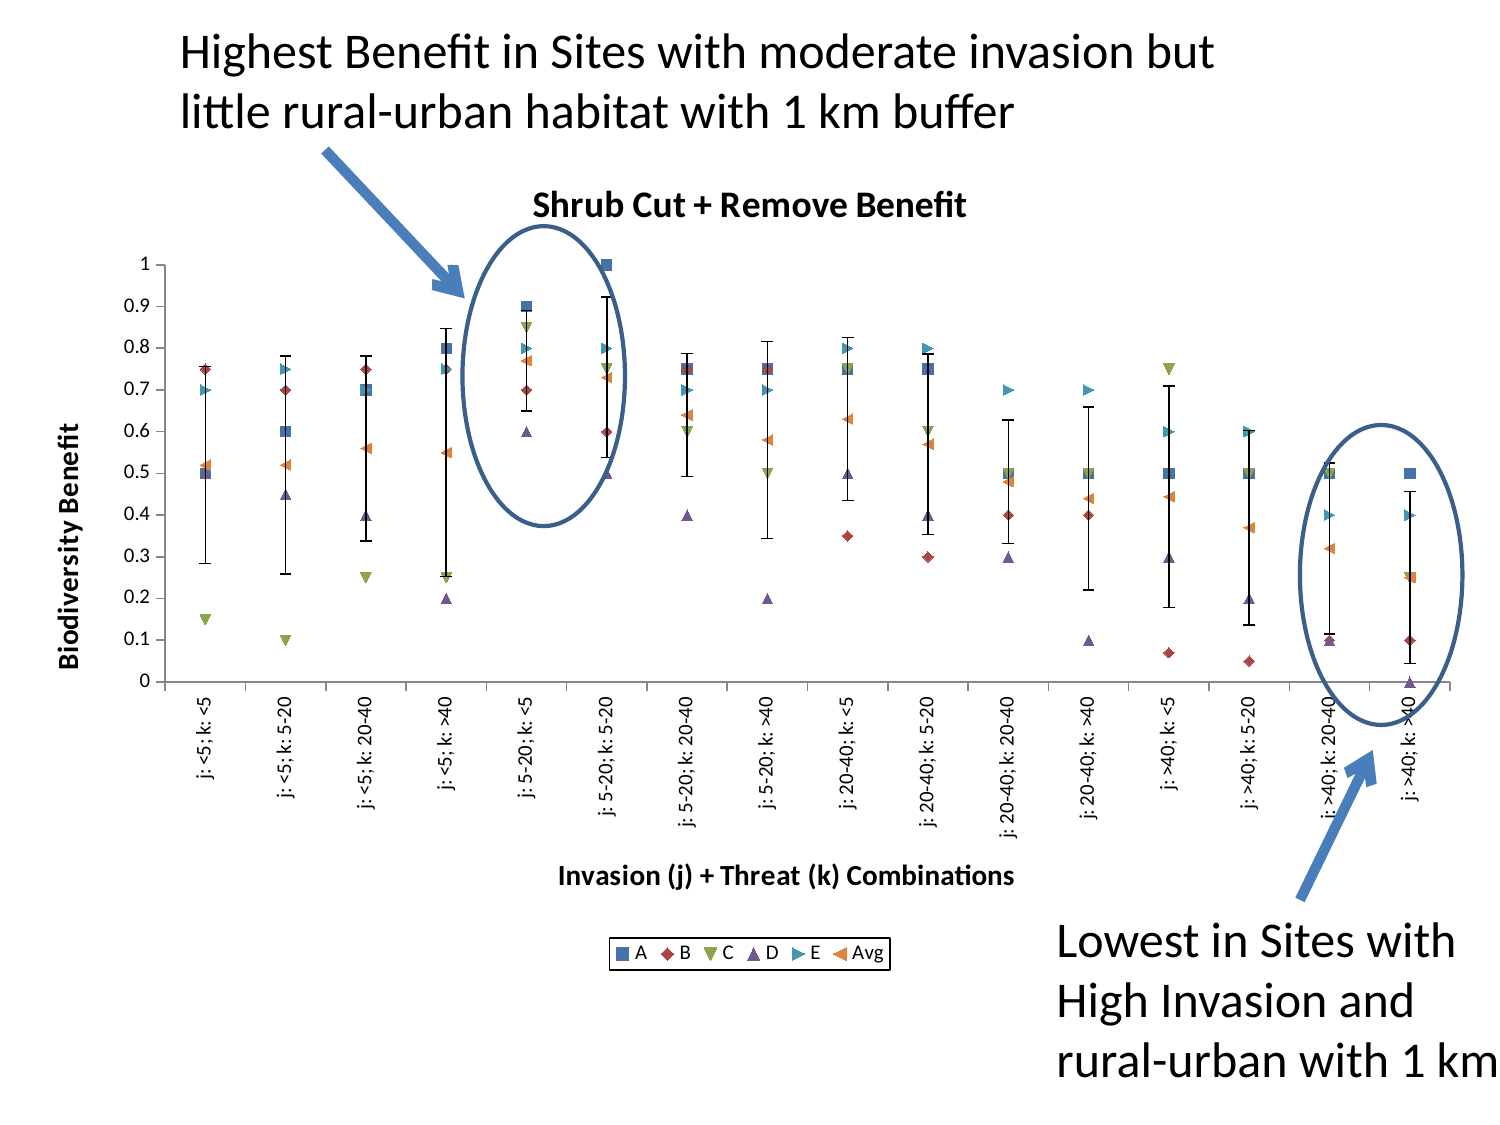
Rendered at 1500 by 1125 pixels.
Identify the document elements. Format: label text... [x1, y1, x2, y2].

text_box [1299, 749, 1374, 901]
chart [20, 153, 1480, 972]
text_box Lowest in Sites with High Invasion and rural-urban with 1 km [1041, 899, 1500, 1095]
text_box Highest Benefit in Sites with moderate invasion but little rural-urban habitat with 1 km buffer [165, 10, 1240, 146]
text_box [324, 149, 465, 299]
